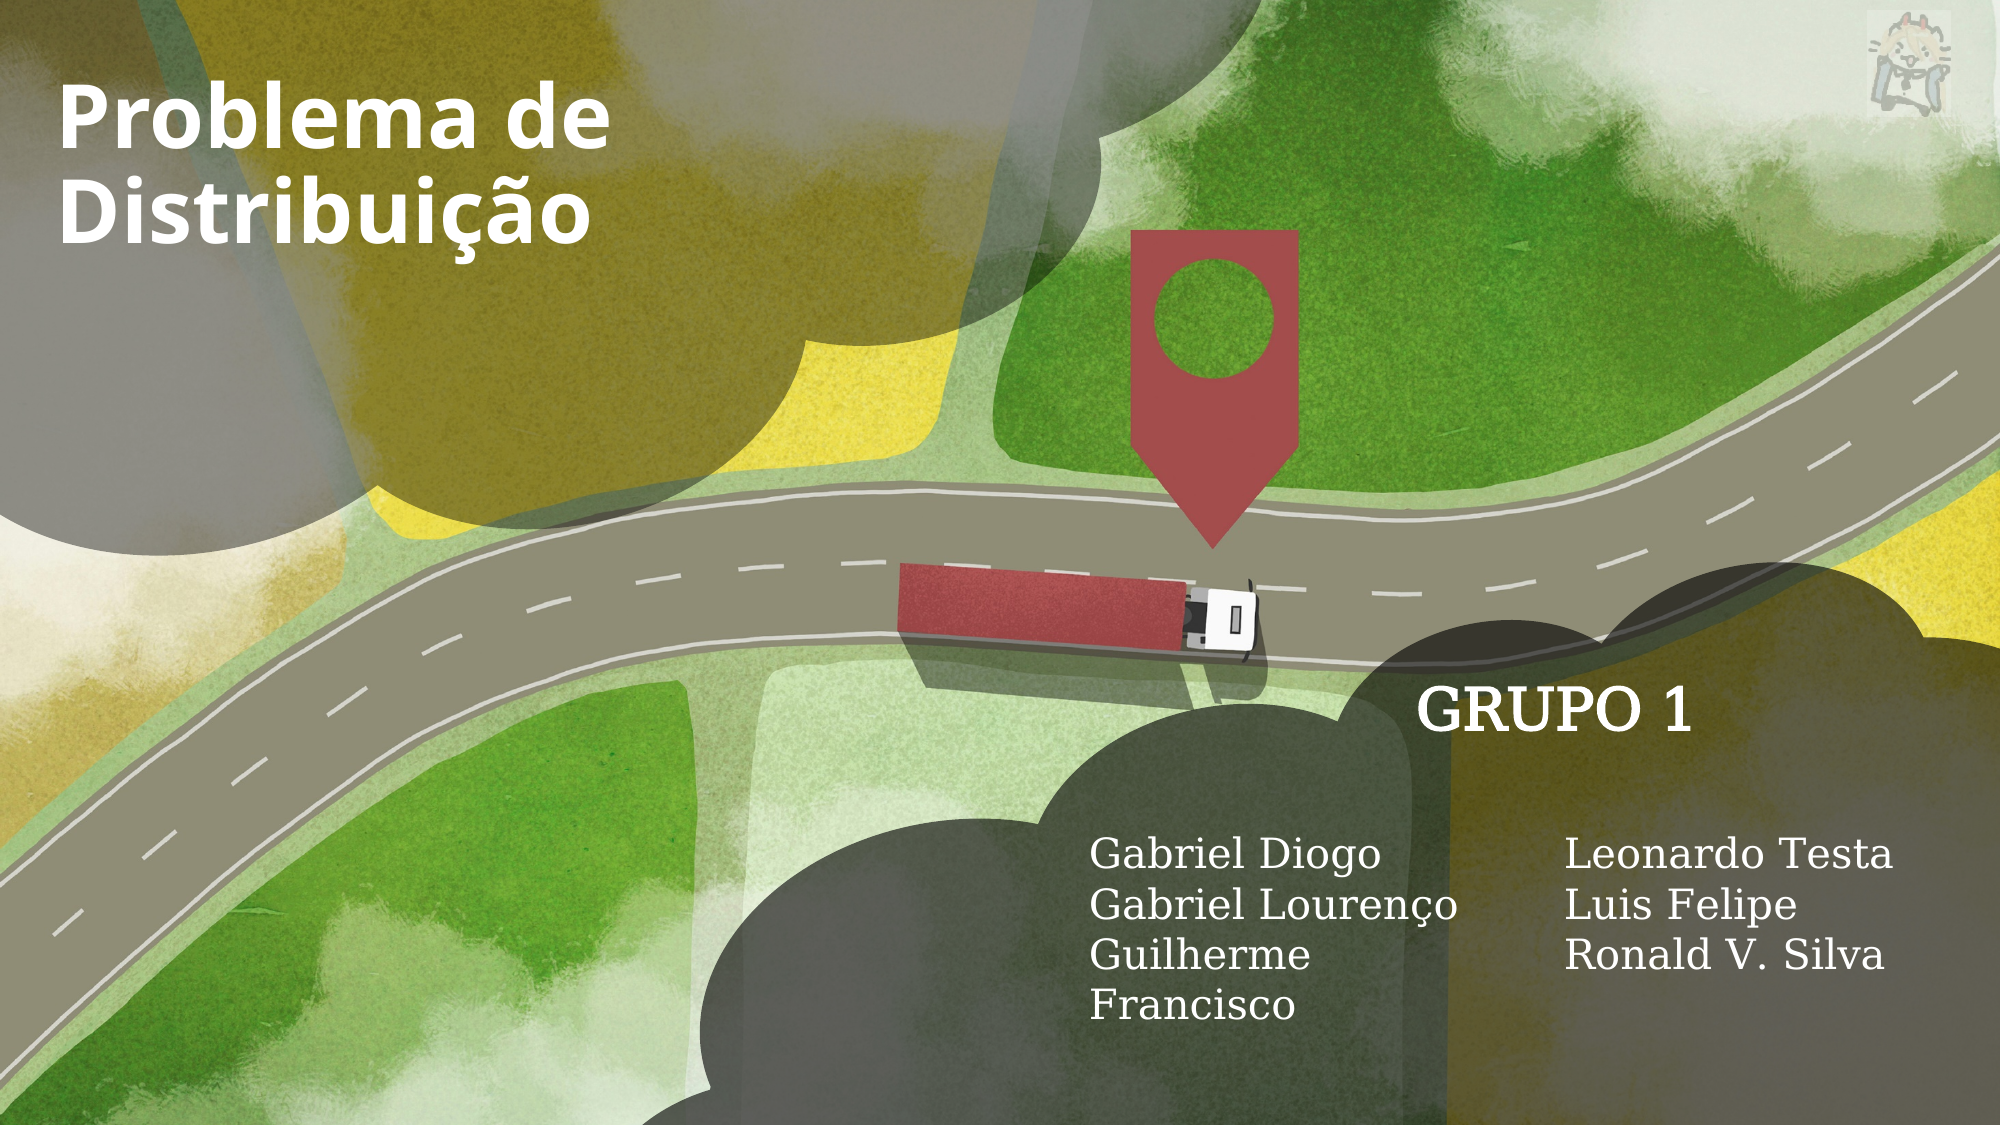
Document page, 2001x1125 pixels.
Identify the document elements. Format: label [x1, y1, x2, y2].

picture [0, 0, 2000, 1125]
text_box [581, 650, 2000, 1125]
